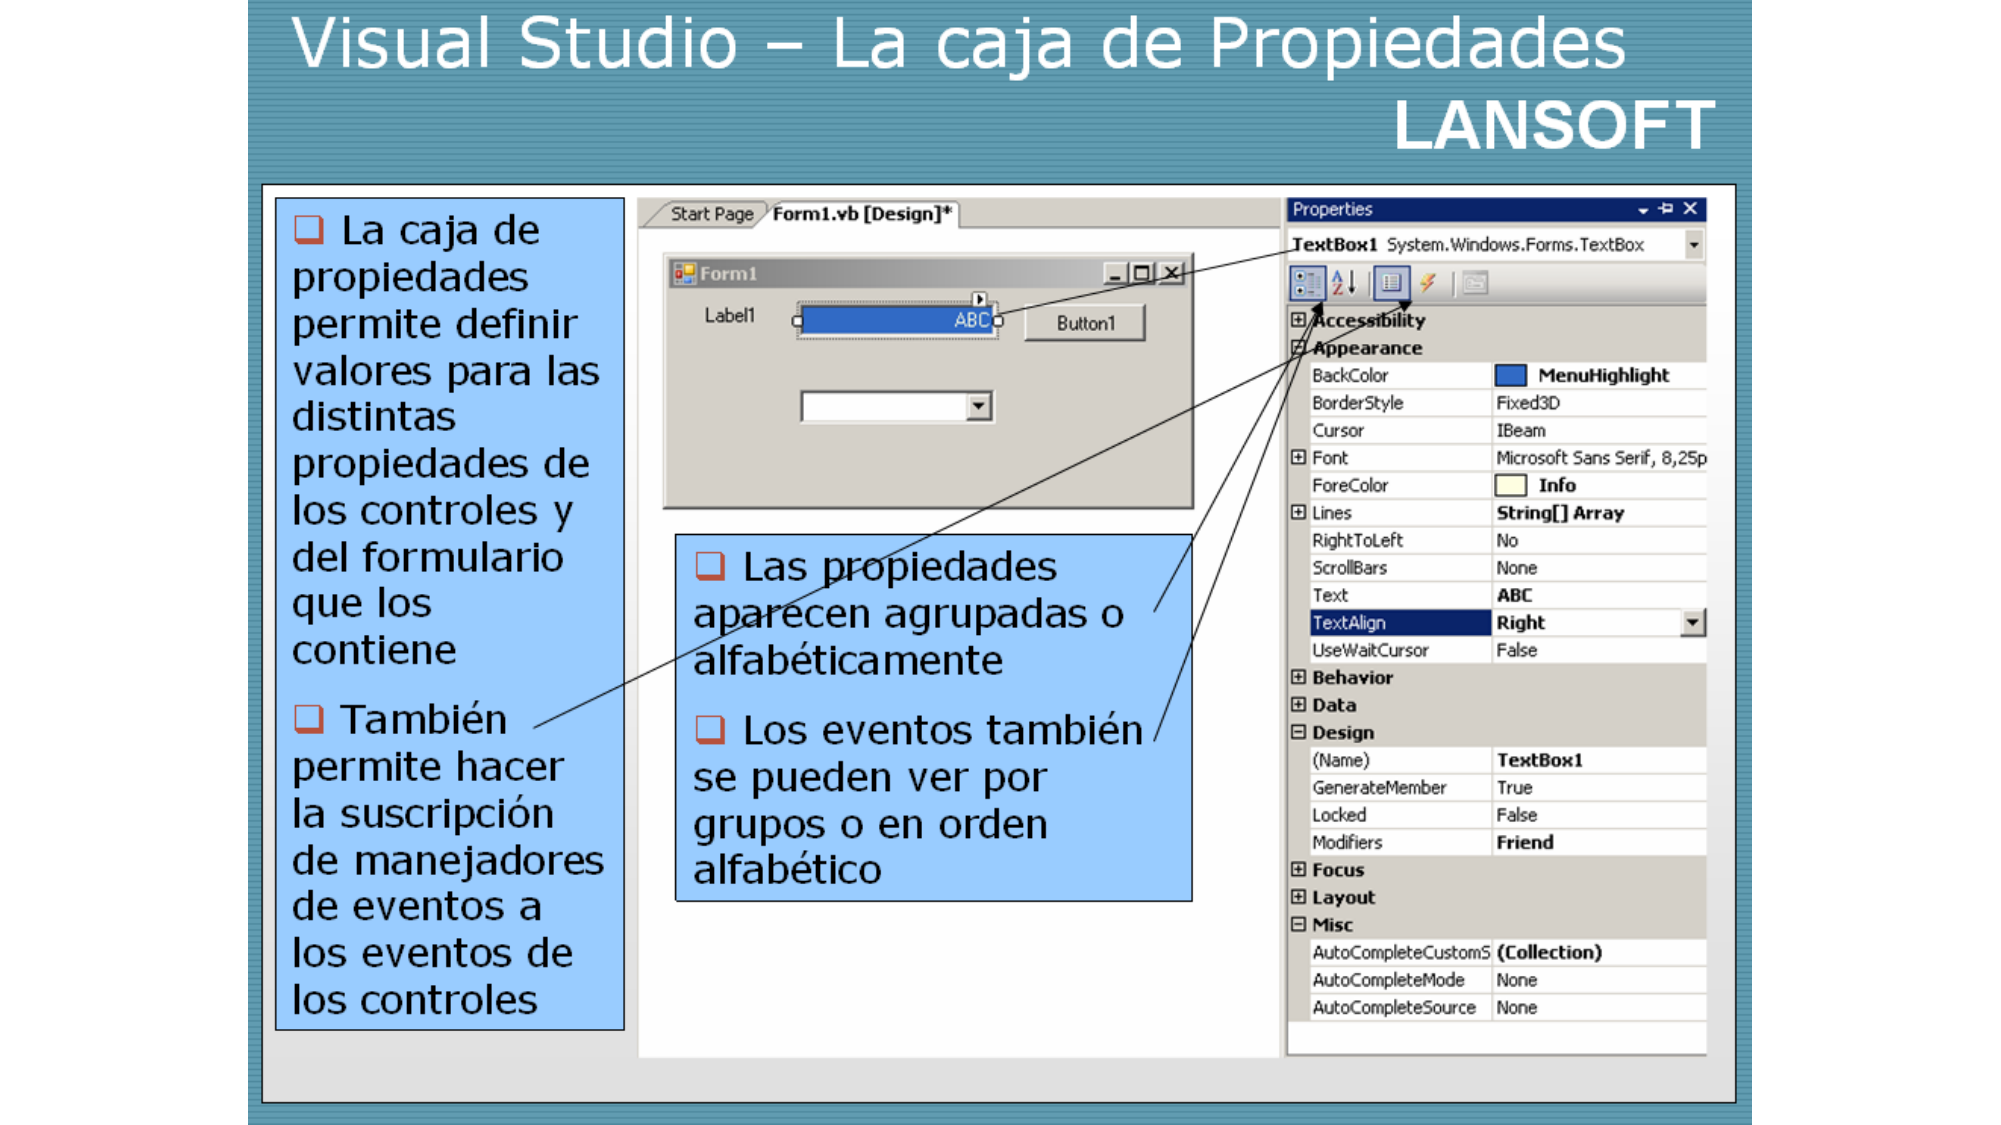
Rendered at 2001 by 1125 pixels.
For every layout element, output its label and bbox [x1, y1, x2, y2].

picture [248, 0, 1752, 1125]
